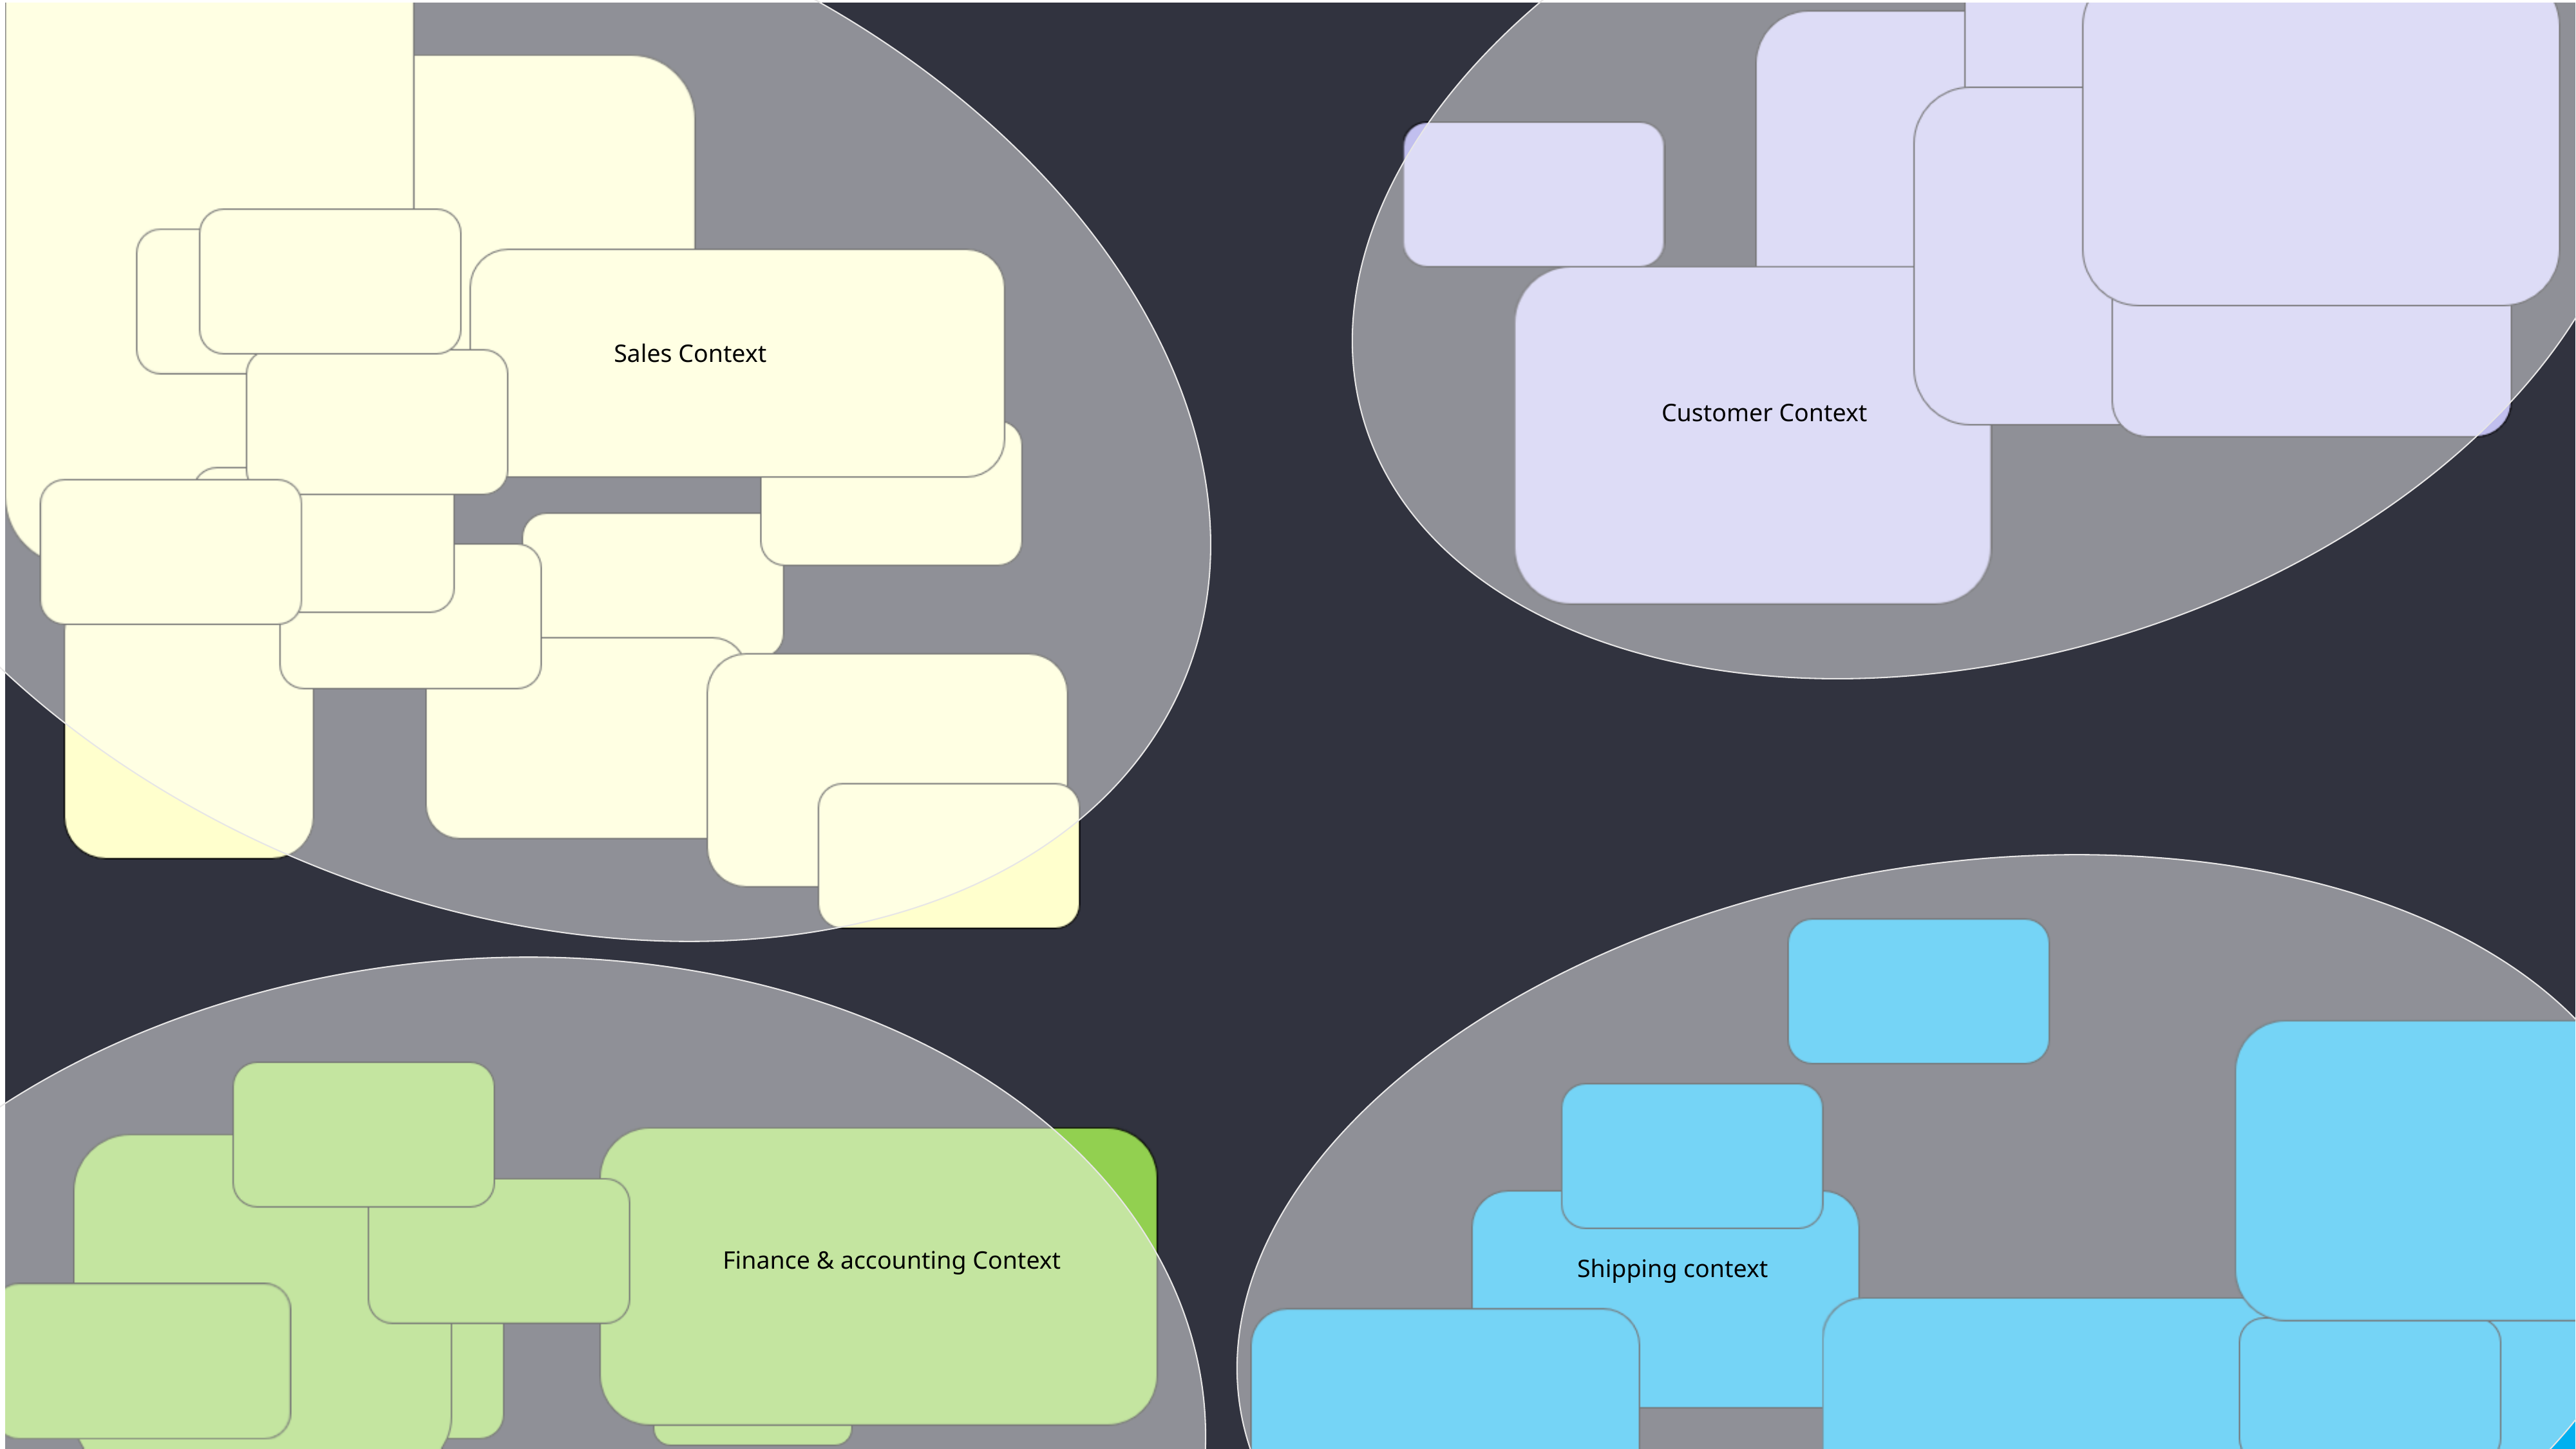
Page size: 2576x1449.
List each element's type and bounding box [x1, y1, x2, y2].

picture [5, 3, 2575, 1449]
text_box [0, 668, 5, 909]
text_box [0, 0, 820, 672]
text_box [817, 0, 894, 3]
text_box [1539, 0, 2576, 319]
text_box [0, 1103, 5, 1449]
